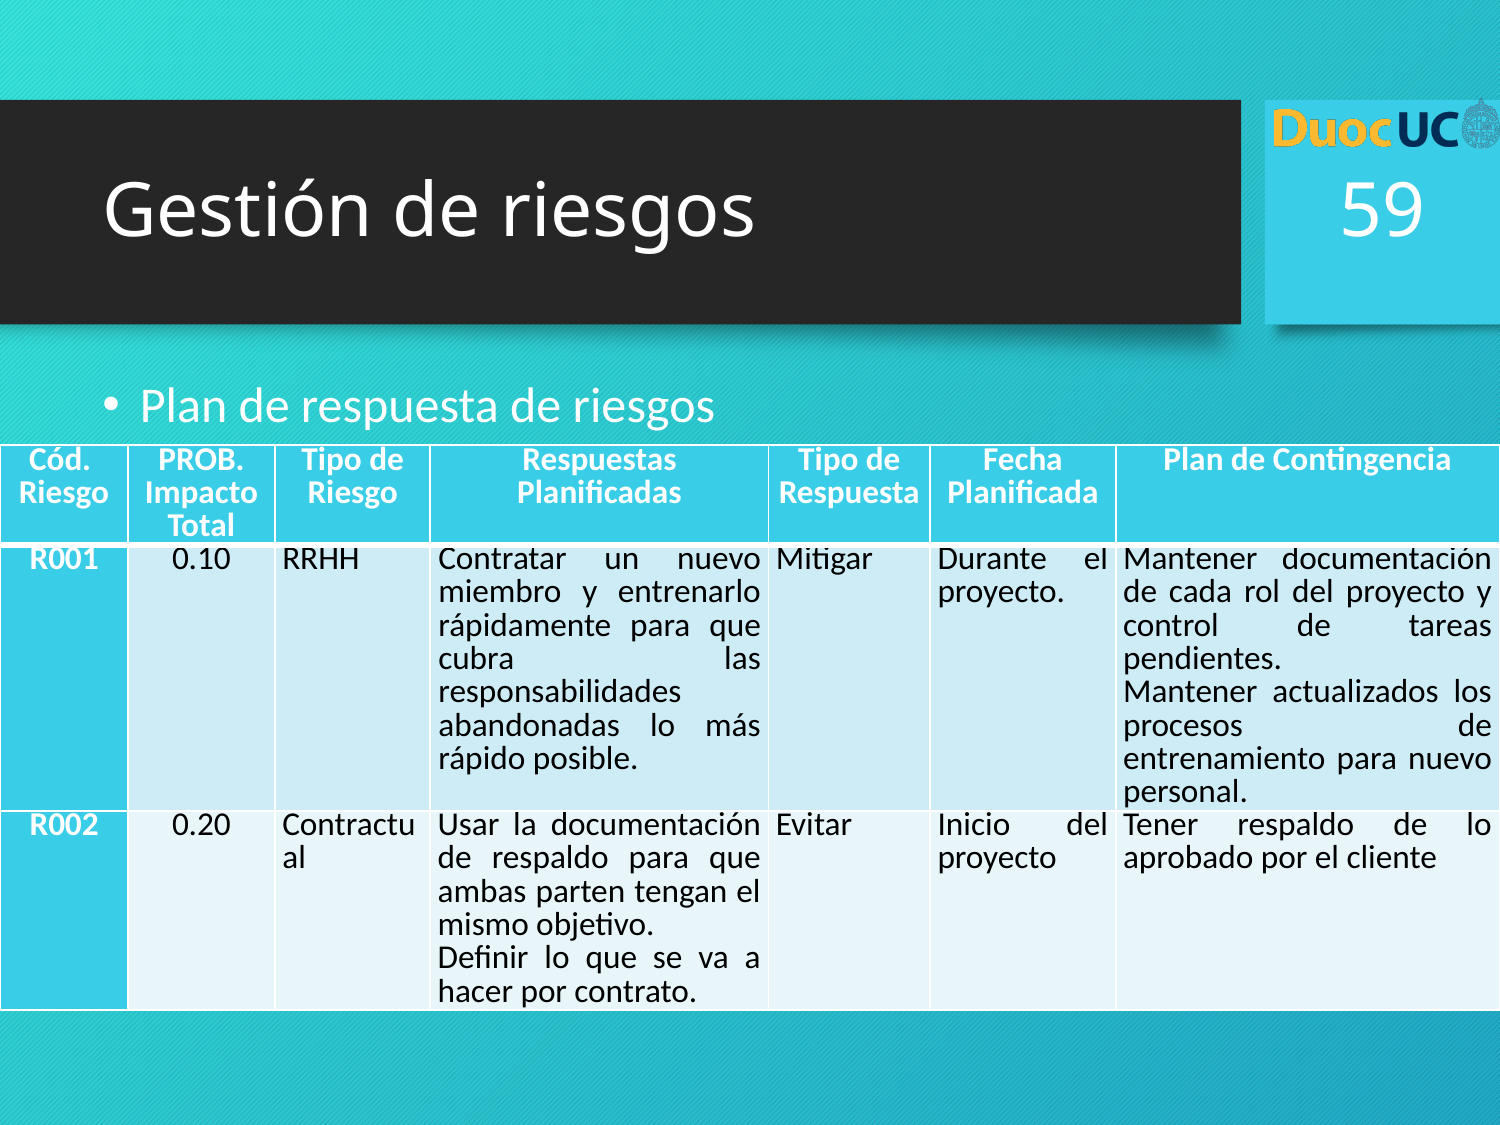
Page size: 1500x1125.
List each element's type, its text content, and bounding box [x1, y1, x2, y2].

table_header Cód. Riesgo [1, 446, 127, 542]
title Gestión de riesgos [87, 123, 1219, 301]
table_header Fecha Planificada [931, 446, 1115, 542]
table_cell Inicio del proyecto [931, 812, 1115, 1009]
table_header Tipo de Riesgo [276, 446, 429, 542]
table_cell 0.10 [129, 548, 274, 810]
table_cell Durante el proyecto. [931, 548, 1115, 810]
table_cell 0.20 [129, 812, 274, 1009]
table_header Plan de Contingencia [1117, 446, 1499, 542]
table_cell Mantener documentación de cada rol del proyecto y control de tareas pendientes. Mantener actualizados los procesos de entrenamiento para nuevo personal. [1117, 548, 1499, 810]
list Plan de respuesta de riesgos [87, 372, 1218, 444]
table_cell Usar la documentación de respaldo para que ambas parten tengan el mismo objetivo. Definir lo que se va a hacer por contrato. [431, 812, 768, 1009]
table_cell Tener respaldo de lo aprobado por el cliente [1117, 812, 1499, 1009]
slide_number 59 [1287, 149, 1478, 303]
table_header Respuestas Planificadas [431, 446, 768, 542]
table_cell Contractual [276, 812, 429, 1009]
table_cell Contratar un nuevo miembro y entrenarlo rápidamente para que cubra las responsabilidades abandonadas lo más rápido posible. [431, 548, 768, 810]
picture [1274, 98, 1500, 149]
table_header PROB. Impacto Total [129, 446, 274, 542]
table_header Tipo de Respuesta [769, 446, 929, 542]
table_cell Mitigar [769, 548, 929, 810]
picture [0, 322, 1251, 376]
table_cell Evitar [769, 812, 929, 1009]
table_cell RRHH [276, 548, 429, 810]
table_cell R002 [1, 812, 127, 1009]
picture [1265, 325, 1500, 348]
table_cell R001 [1, 548, 127, 810]
